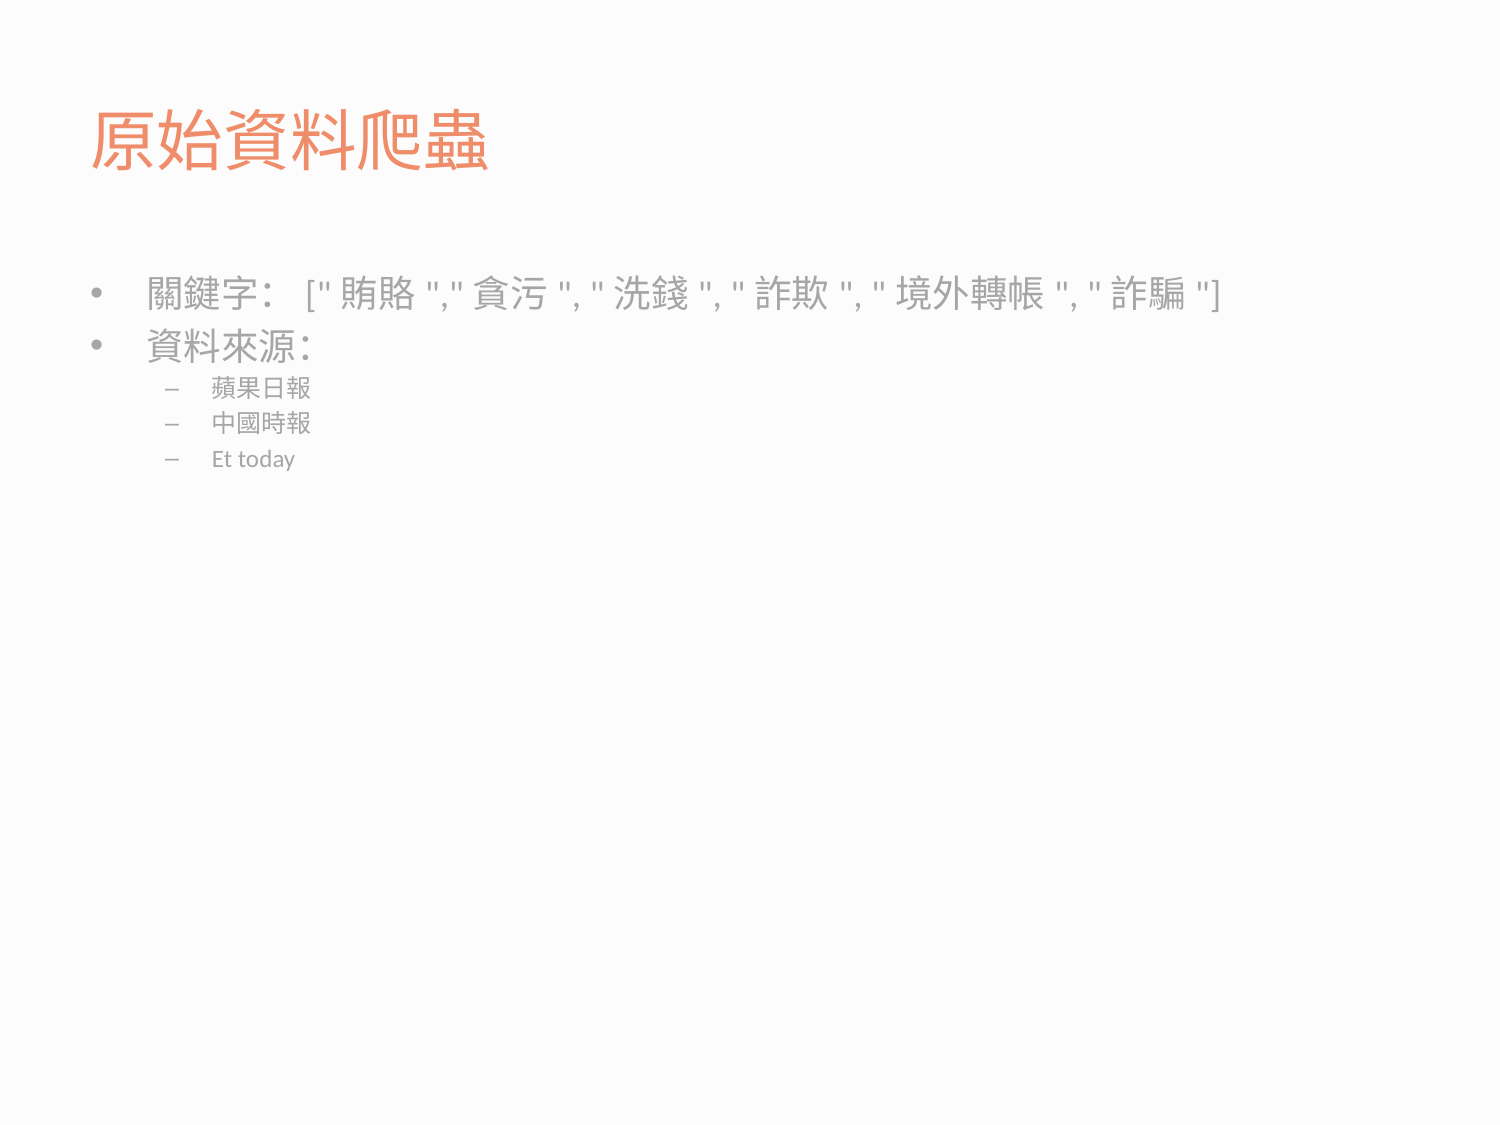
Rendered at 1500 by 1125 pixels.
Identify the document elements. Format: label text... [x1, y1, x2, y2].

list 關鍵字：["賄賂","貪污", "洗錢", "詐欺", "境外轉帳", "詐騙"] 資料來源： 蘋果日報 中國時報 Et today [75, 262, 1425, 1005]
title 原始資料爬蟲 [75, 45, 1425, 233]
